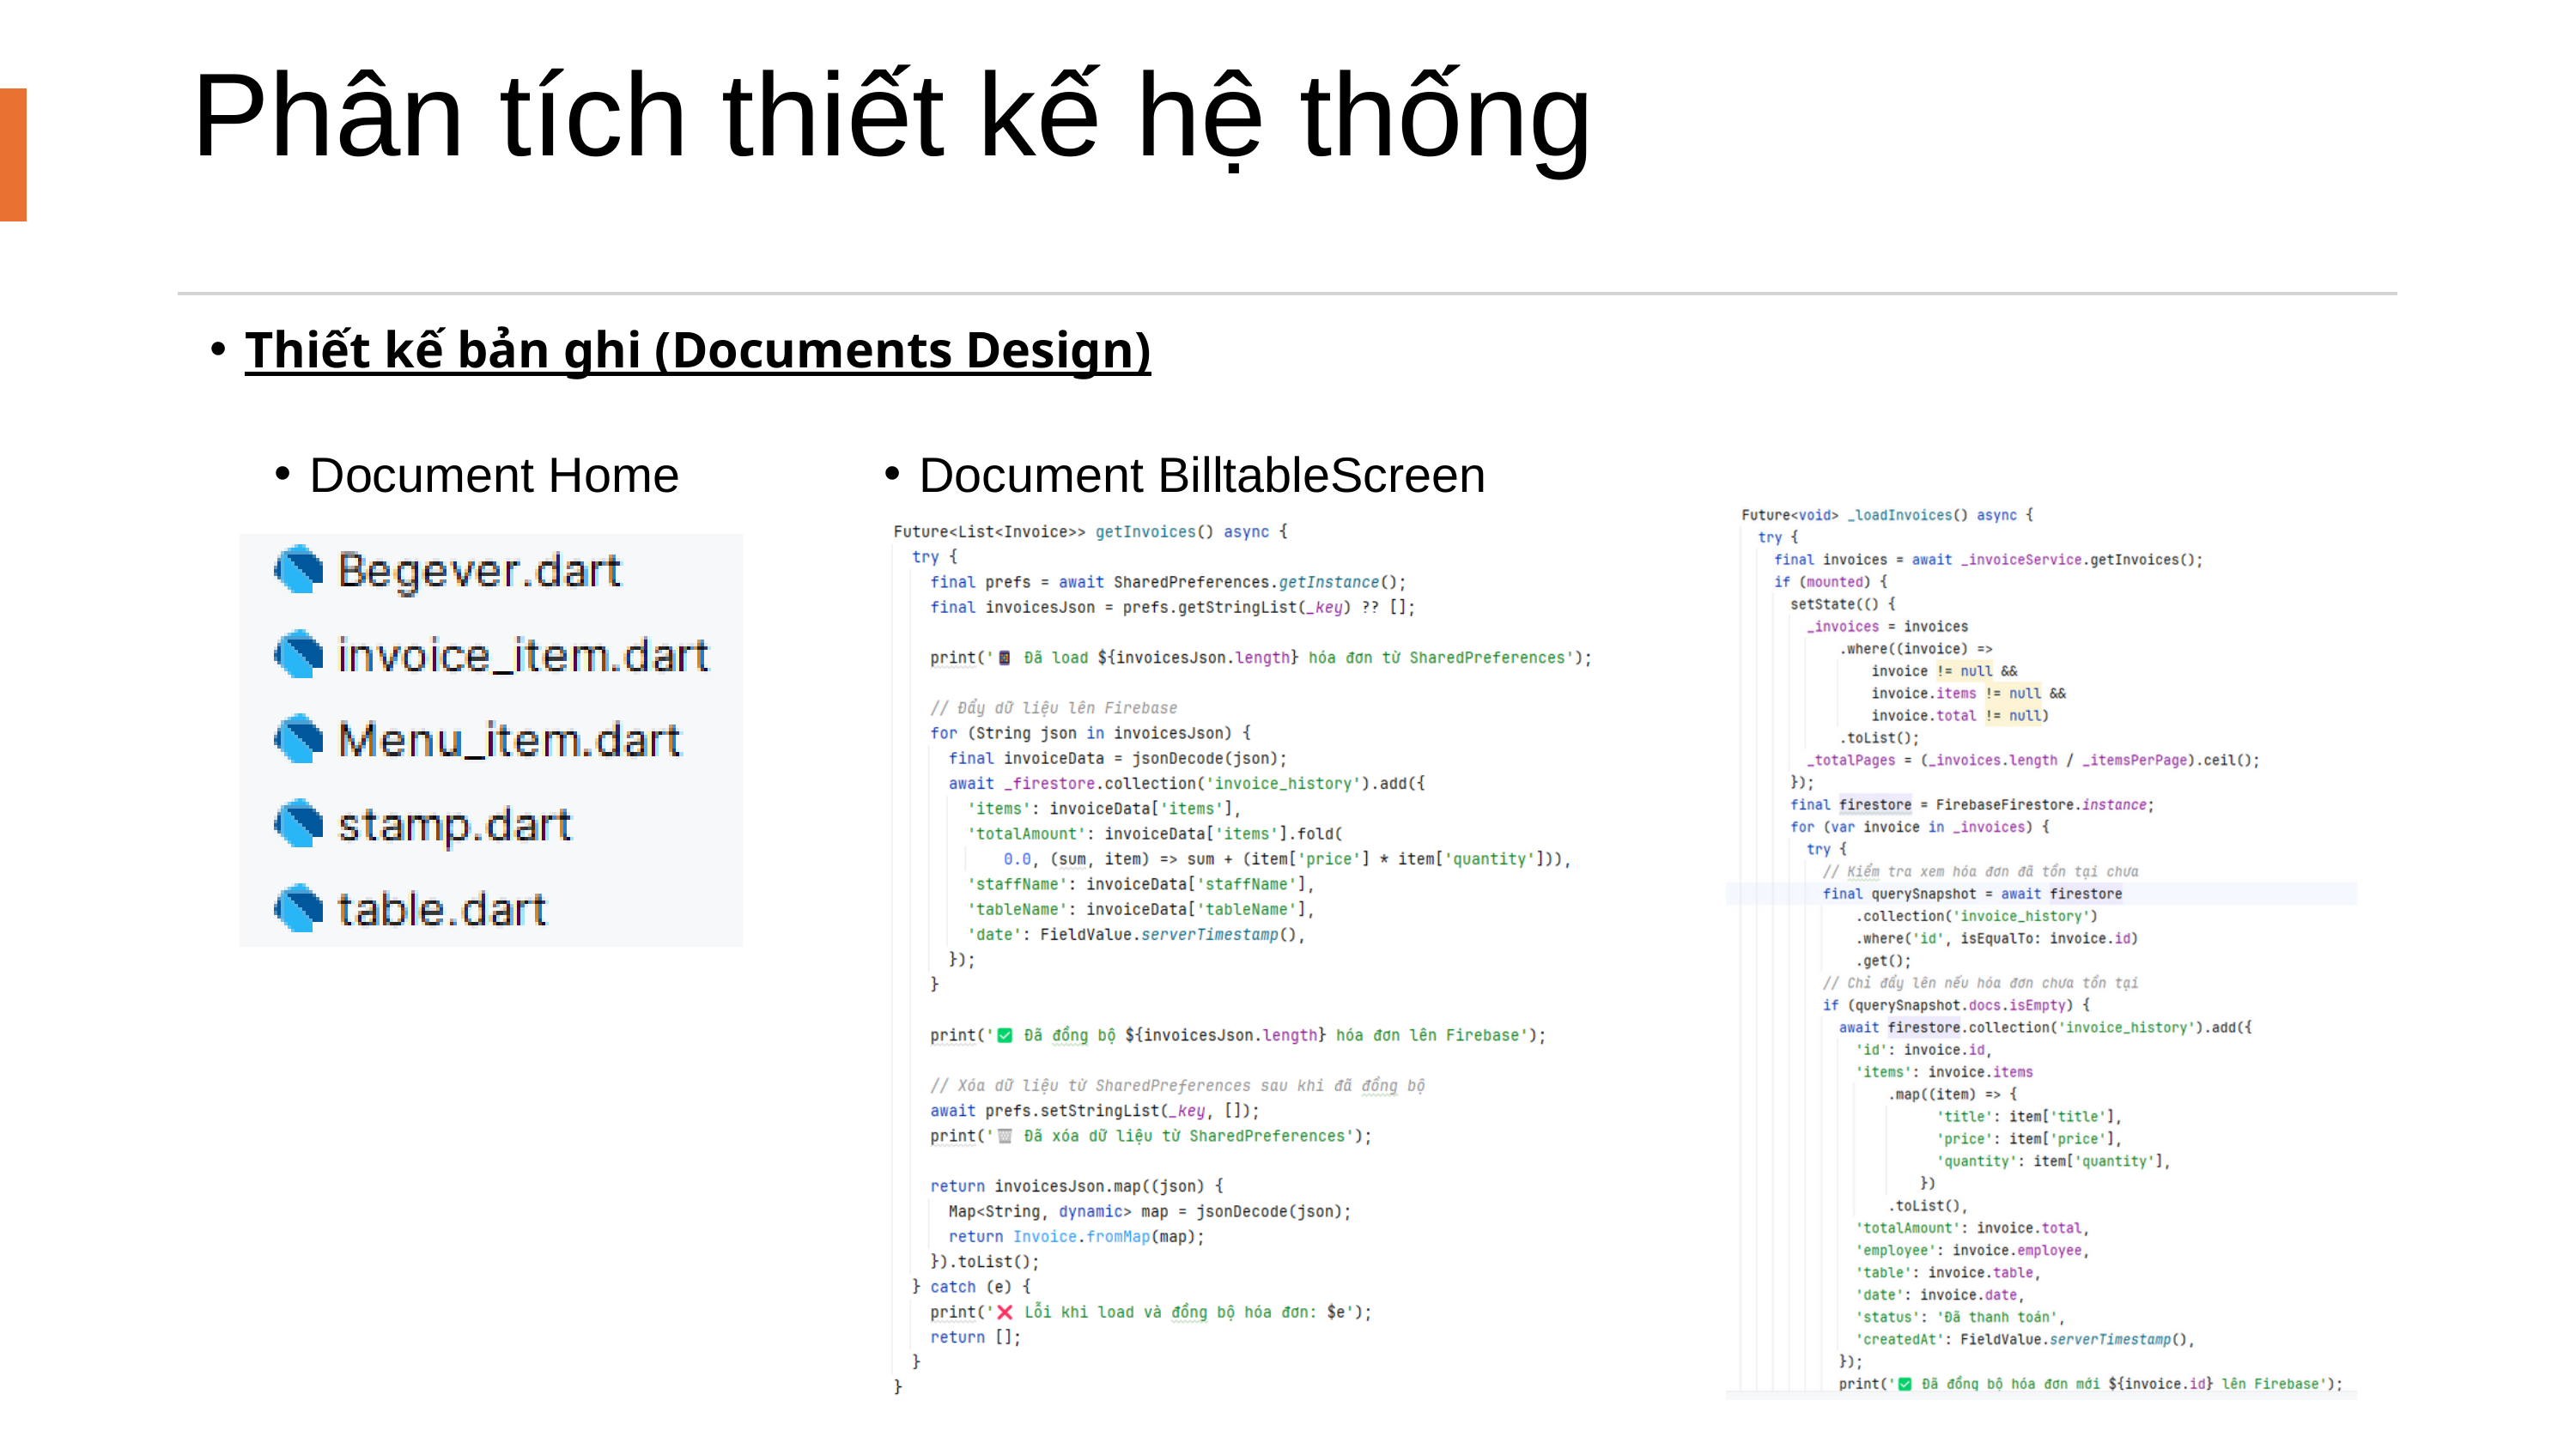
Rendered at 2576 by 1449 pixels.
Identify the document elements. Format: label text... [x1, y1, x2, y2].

text_box Thiết kế bản ghi (Documents Design) [174, 324, 1206, 379]
text_box [1726, 504, 2358, 1400]
text_box Document BilltableScreen [1011, 449, 1620, 503]
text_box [0, 88, 27, 222]
text_box Phân tích thiết kế hệ thống [190, 51, 2385, 179]
text_box [873, 510, 1595, 1400]
text_box Document Home [239, 449, 1011, 503]
text_box [239, 534, 744, 947]
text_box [177, 291, 2398, 296]
